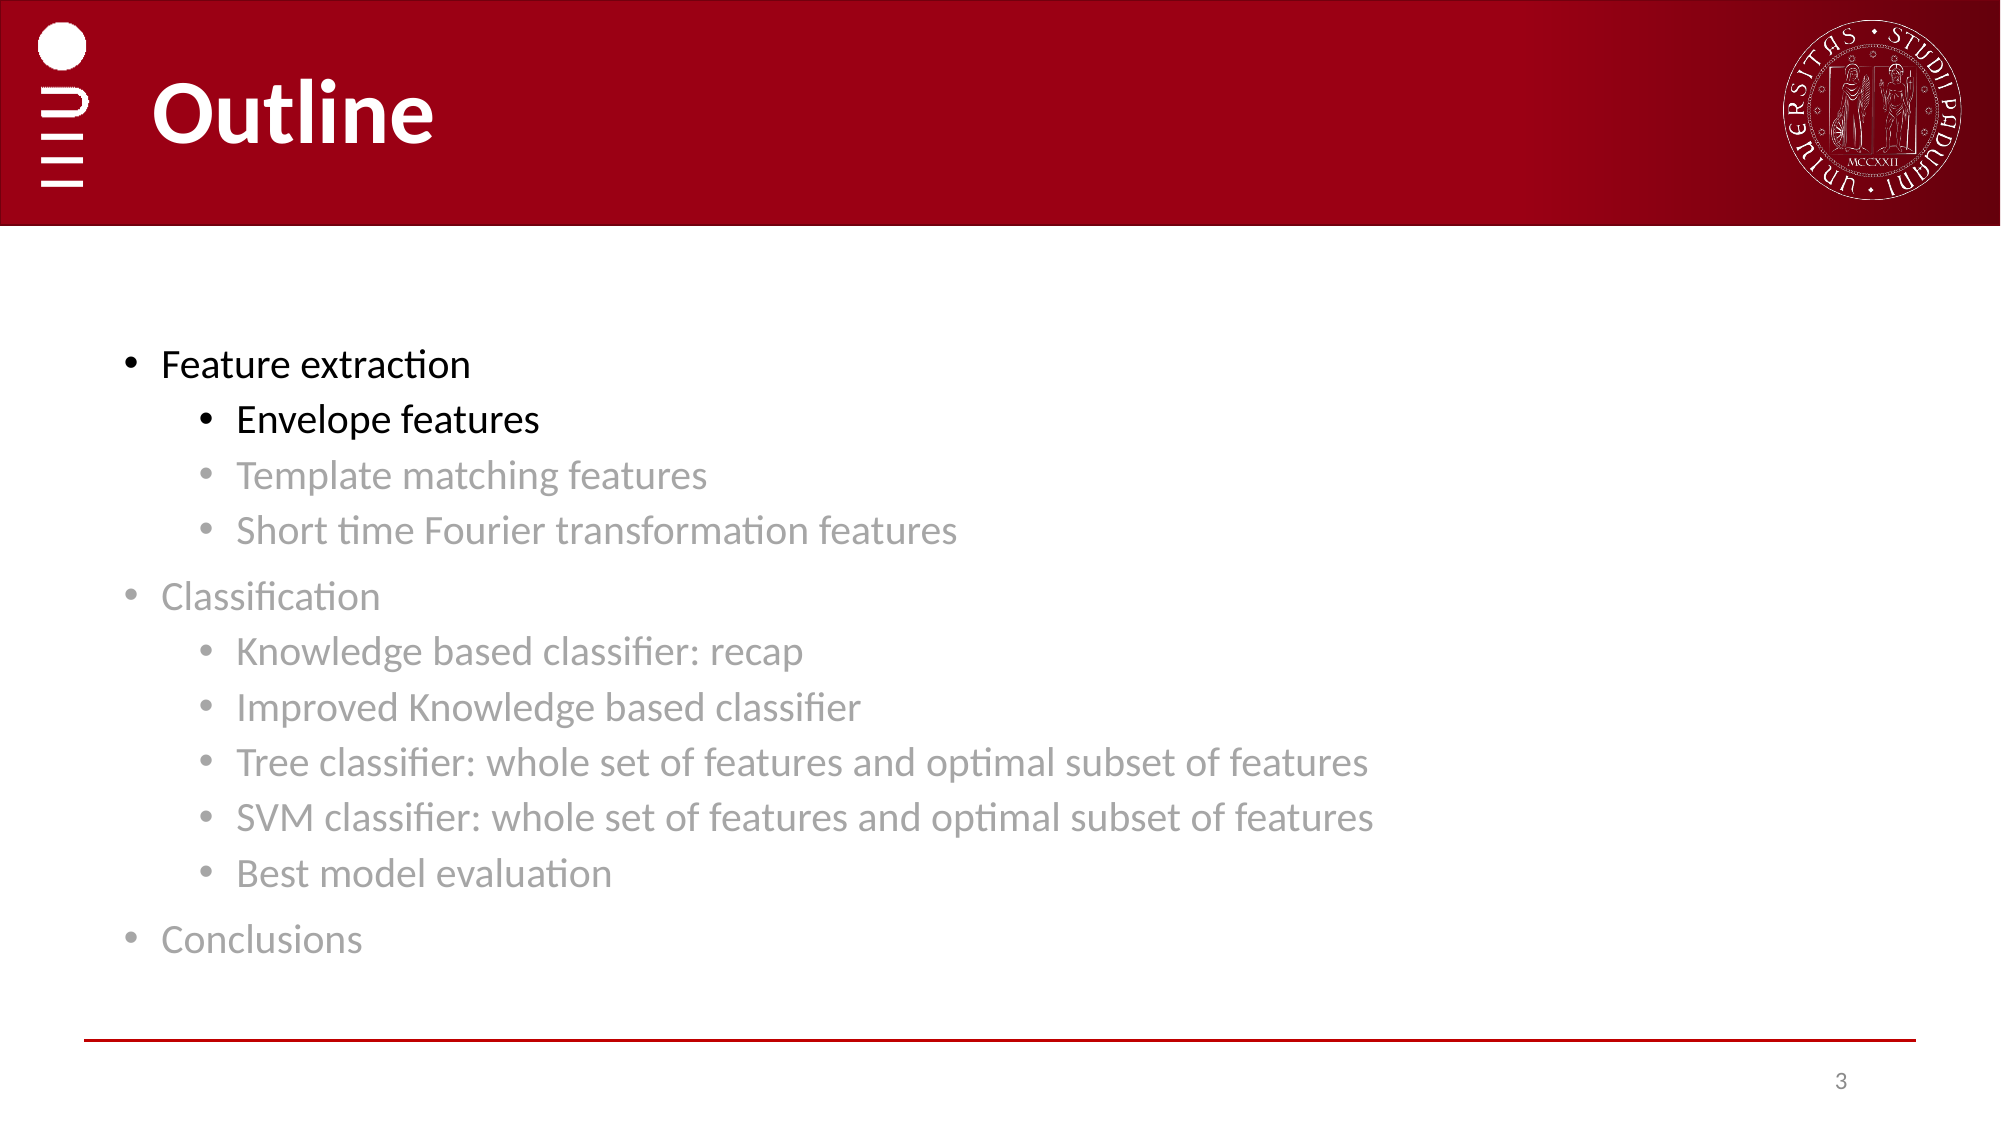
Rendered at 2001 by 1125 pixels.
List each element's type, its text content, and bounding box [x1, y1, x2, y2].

title Outline [137, 34, 1610, 194]
list Feature extraction Envelope features Template matching features Short time Fourier transformation features Classification Knowledge based classifier: recap Improved Knowledge based classifier Tree classifier: whole set of features and optimal subset of features SVM classifier: whole set of features and optimal subset of features Best model evaluation Conclusions [109, 334, 1766, 967]
picture [1783, 20, 1963, 200]
slide_number 3 [1412, 1049, 1863, 1110]
